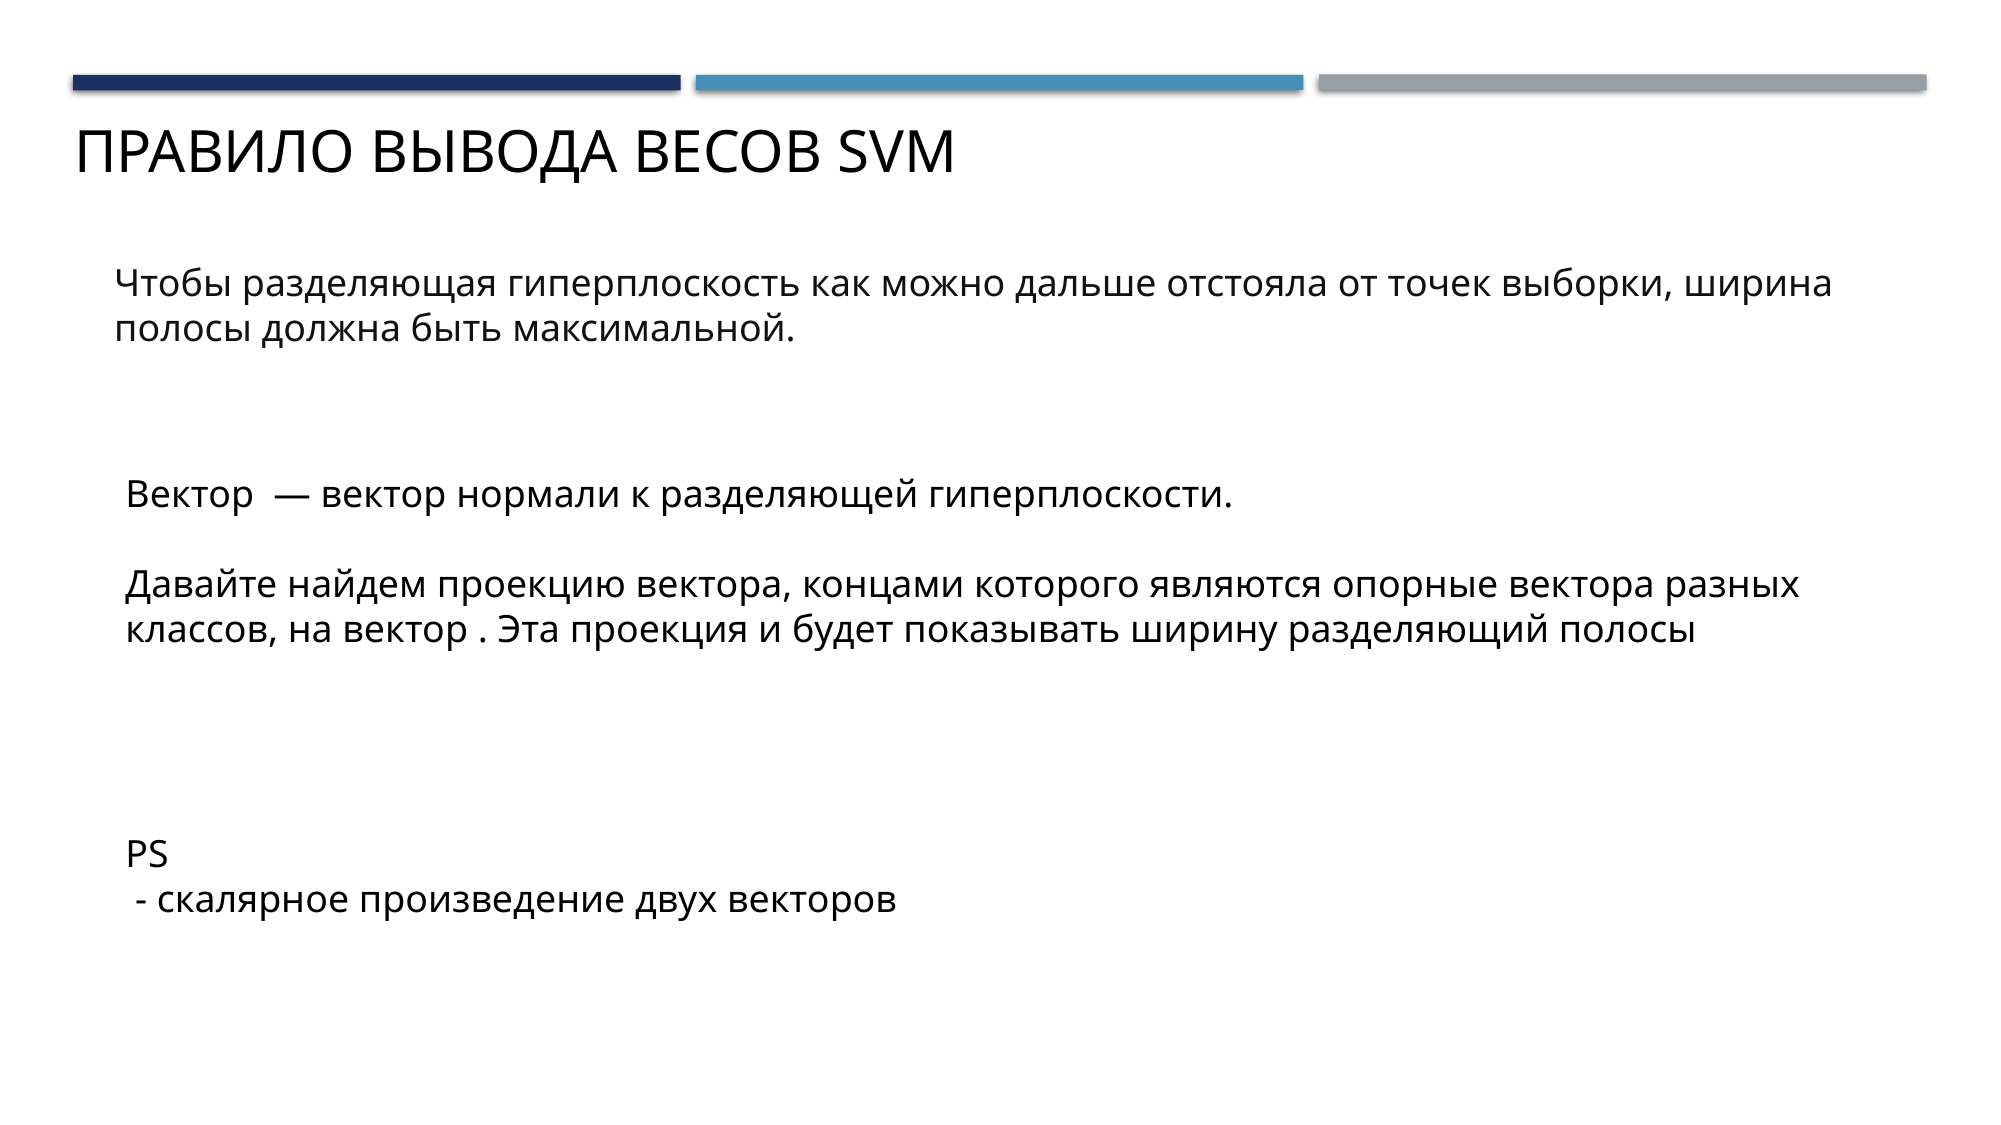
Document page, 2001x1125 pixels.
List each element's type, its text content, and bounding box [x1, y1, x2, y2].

text_box Правило вывода весов SVM [59, 106, 1869, 235]
text_box Чтобы разделяющая гиперплоскость как можно дальше отстояла от точек выборки, ширина полосы должна быть максимальной. [99, 251, 1936, 357]
